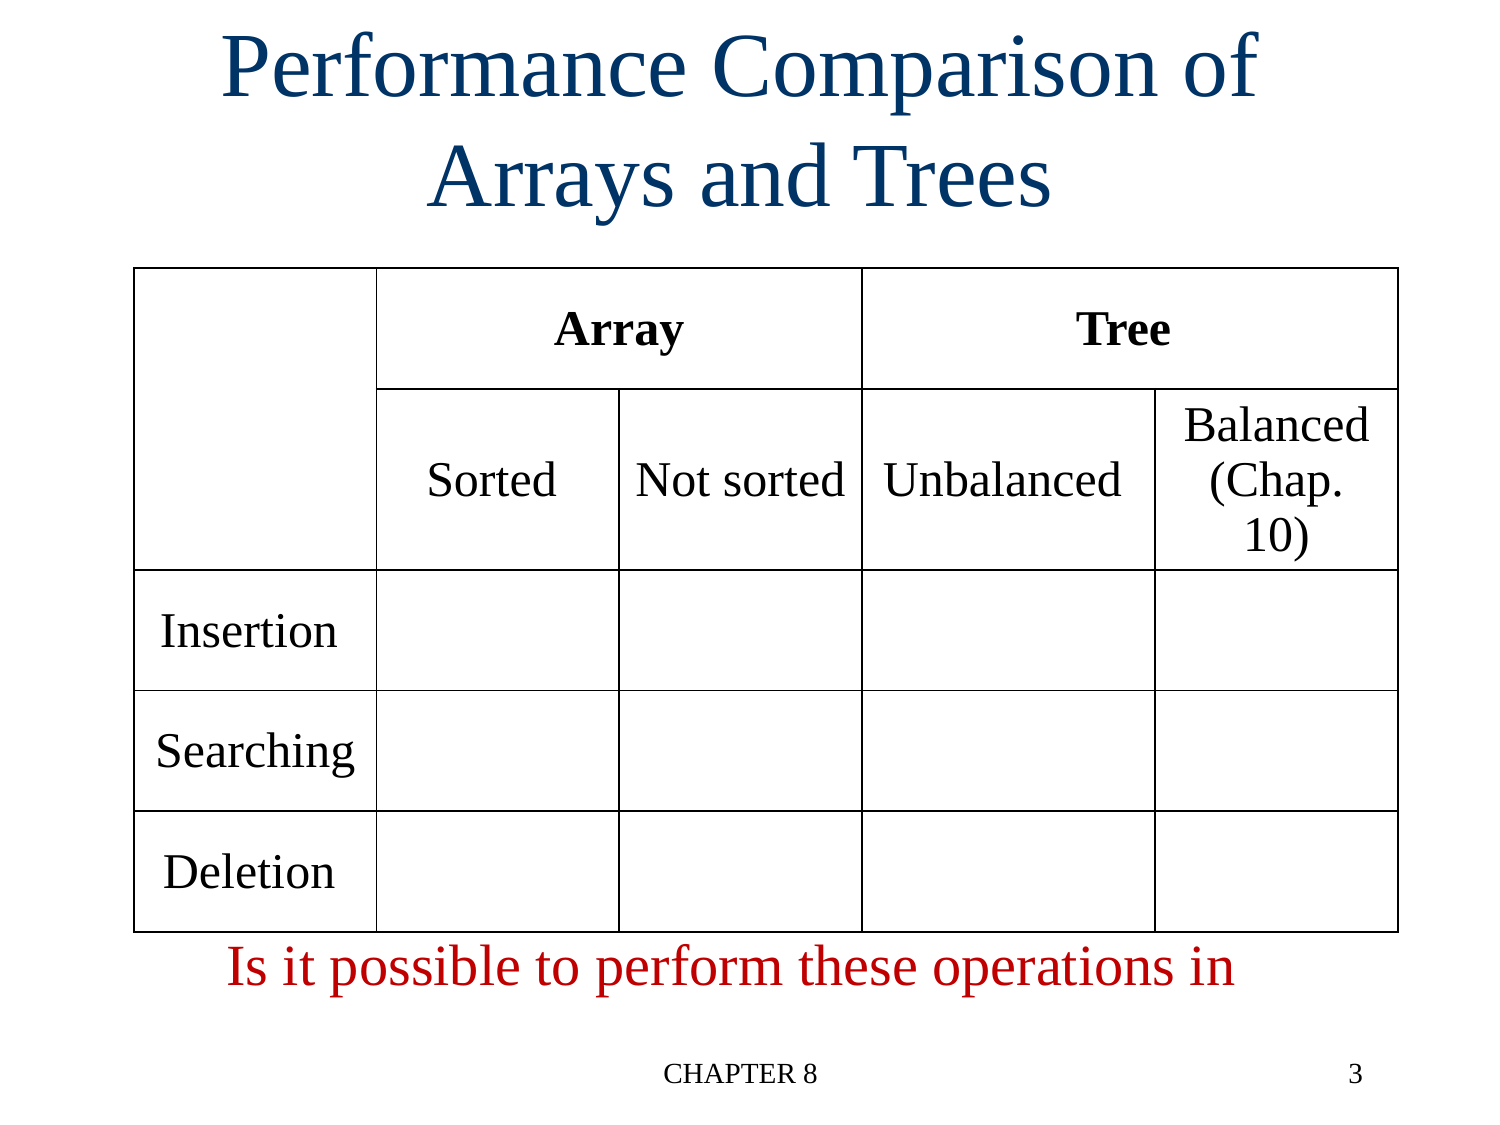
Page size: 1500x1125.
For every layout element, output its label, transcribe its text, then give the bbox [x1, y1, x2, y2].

footer CHAPTER 8 [503, 1047, 979, 1123]
slide_number 3 [1065, 1047, 1379, 1123]
title Performance Comparison of Arrays and Trees [103, 21, 1379, 209]
